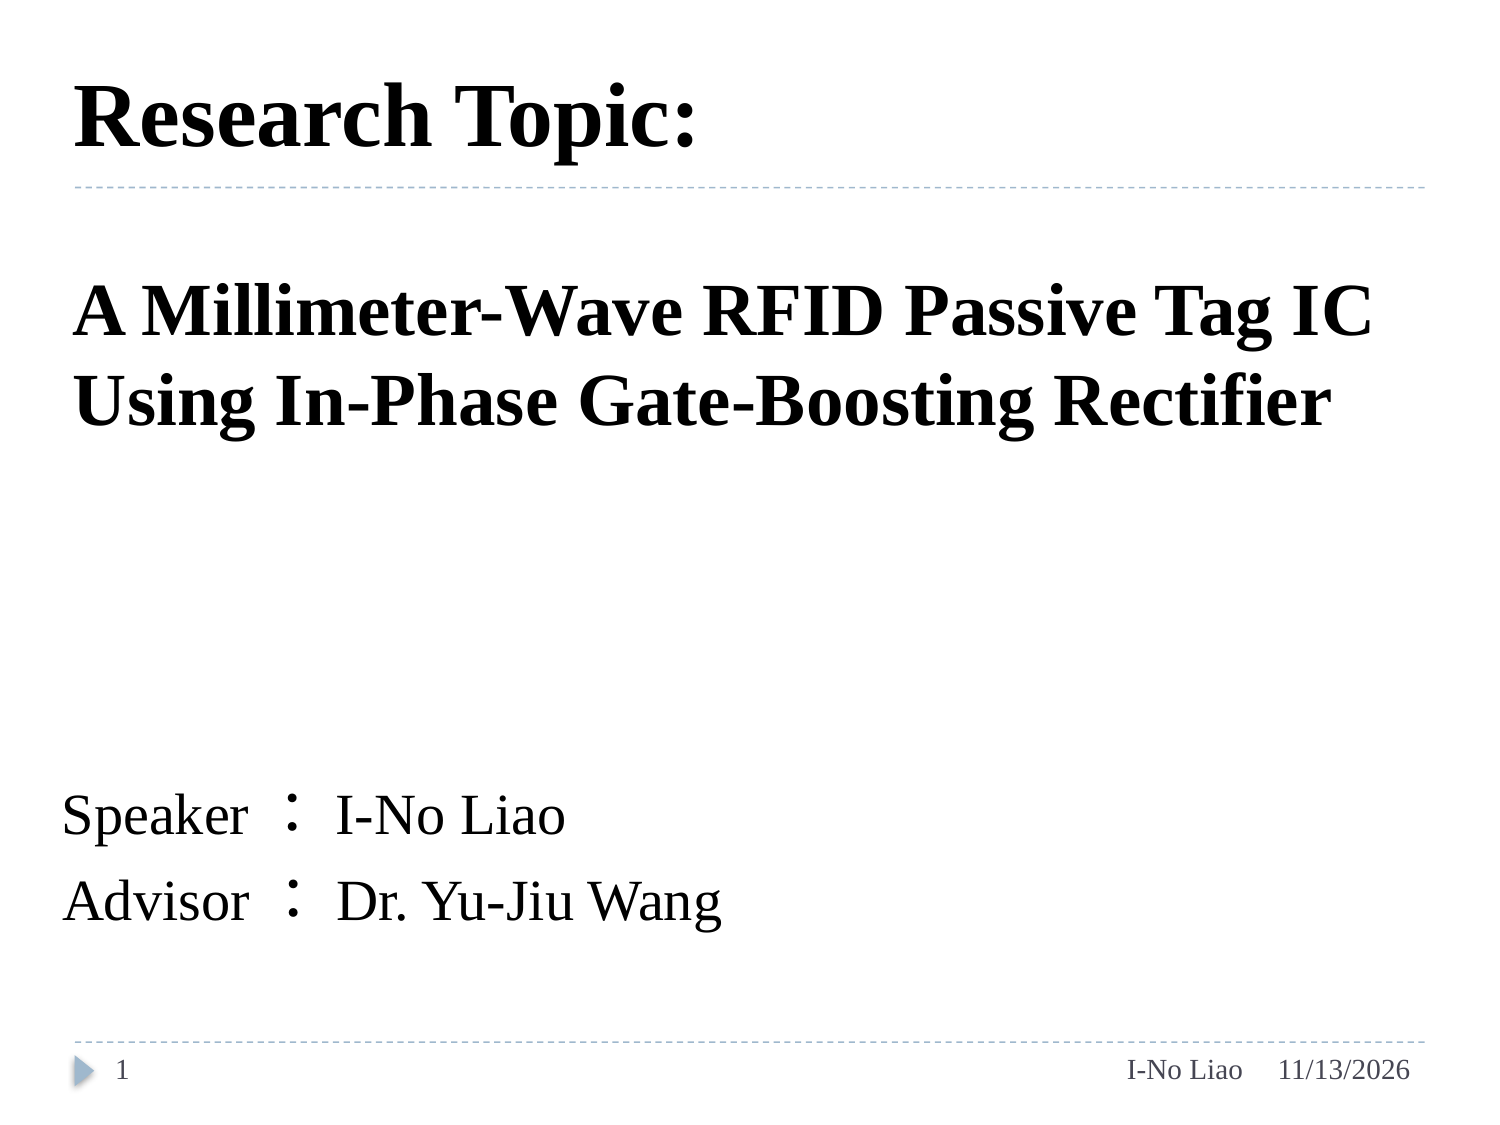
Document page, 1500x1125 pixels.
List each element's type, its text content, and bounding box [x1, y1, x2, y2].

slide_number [1258, 1042, 1426, 1103]
footer I-No Liao [682, 1042, 1258, 1103]
text_box Speaker：I-No Liao [47, 768, 582, 854]
text_box Advisor：Dr. Yu-Jiu Wang [47, 854, 738, 940]
slide_number 1 [100, 1042, 426, 1103]
text_box A Millimeter-Wave RFID Passive Tag IC Using In-Phase Gate-Boosting Rectifier [57, 208, 1430, 492]
text_box Research Topic: [58, 54, 1430, 166]
